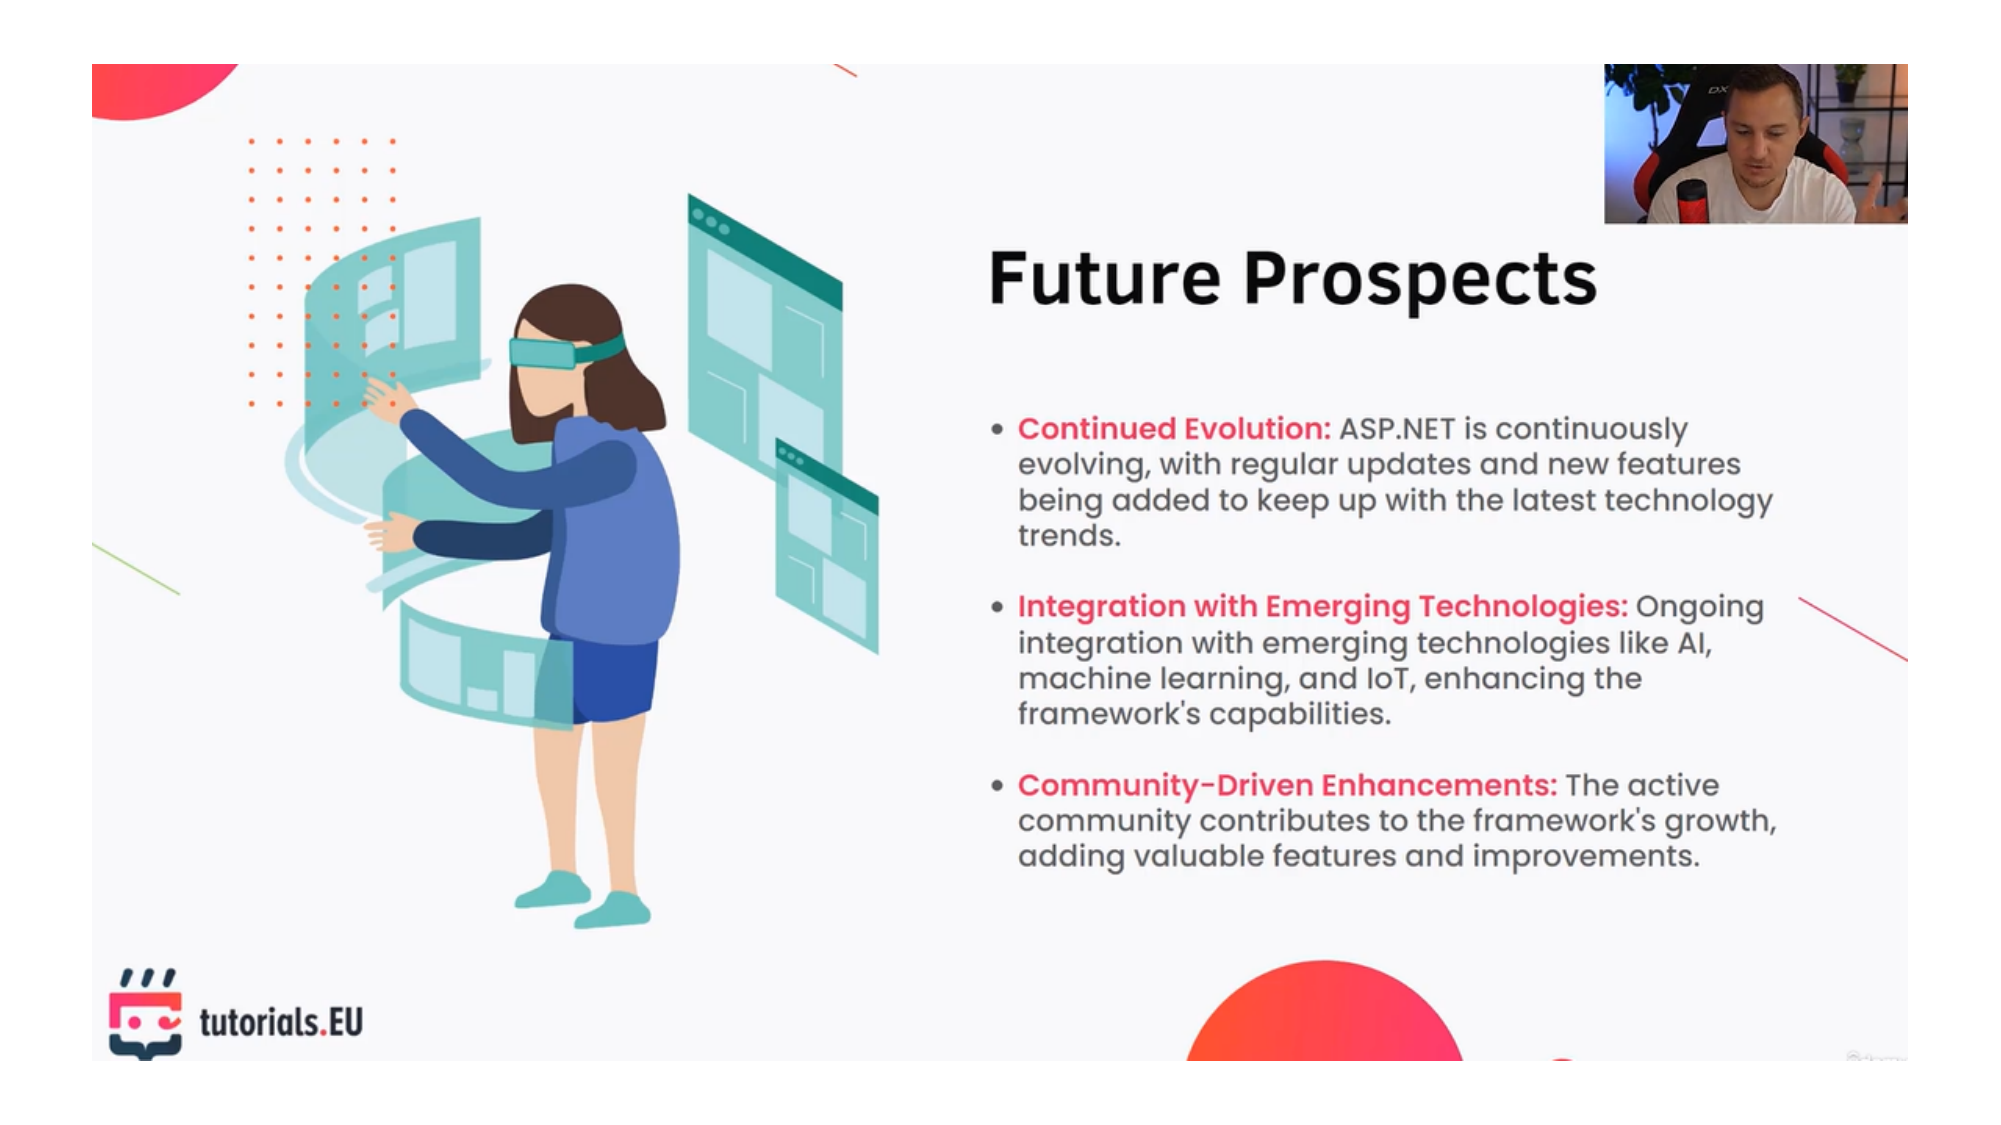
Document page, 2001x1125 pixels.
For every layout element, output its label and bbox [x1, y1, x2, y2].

picture [92, 64, 1908, 1061]
